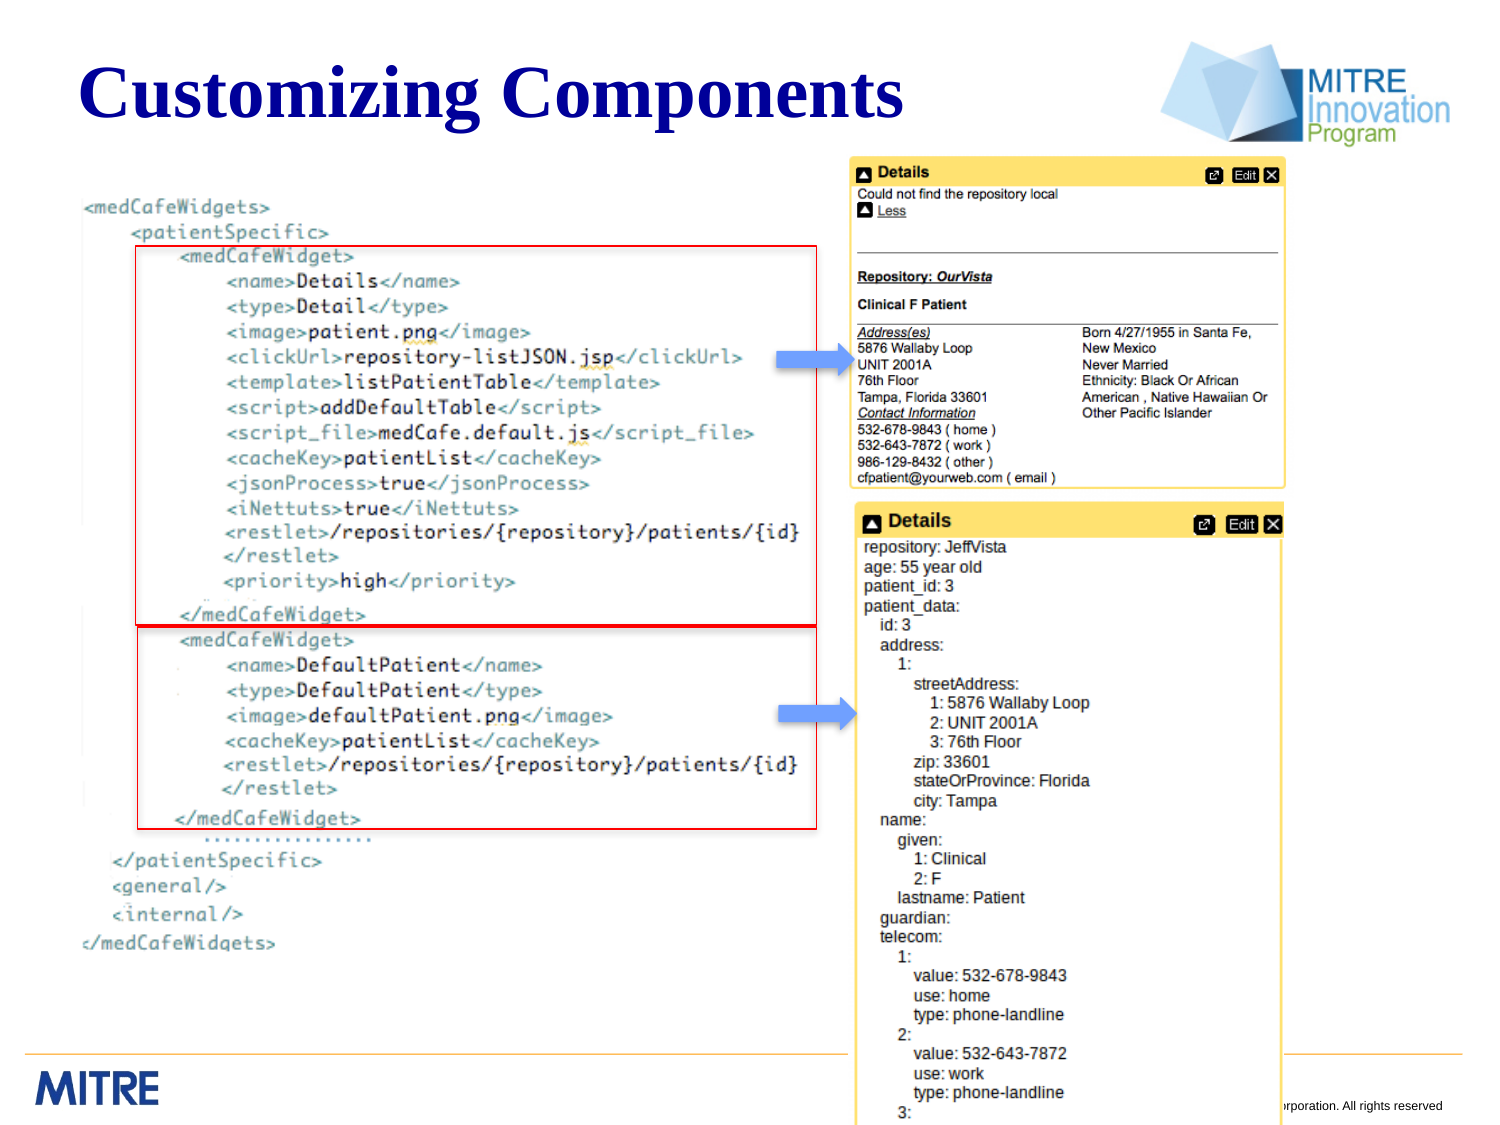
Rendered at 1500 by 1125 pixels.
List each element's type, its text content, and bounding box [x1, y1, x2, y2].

picture [846, 153, 1295, 1125]
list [80, 197, 804, 955]
text_box [808, 697, 843, 730]
title Customizing Components [62, 62, 1413, 151]
picture [1160, 41, 1450, 150]
picture [30, 1068, 163, 1111]
text_box [808, 343, 841, 376]
text_box [808, 730, 817, 830]
text_box [808, 626, 817, 703]
text_box [808, 377, 817, 626]
text_box [808, 245, 817, 350]
